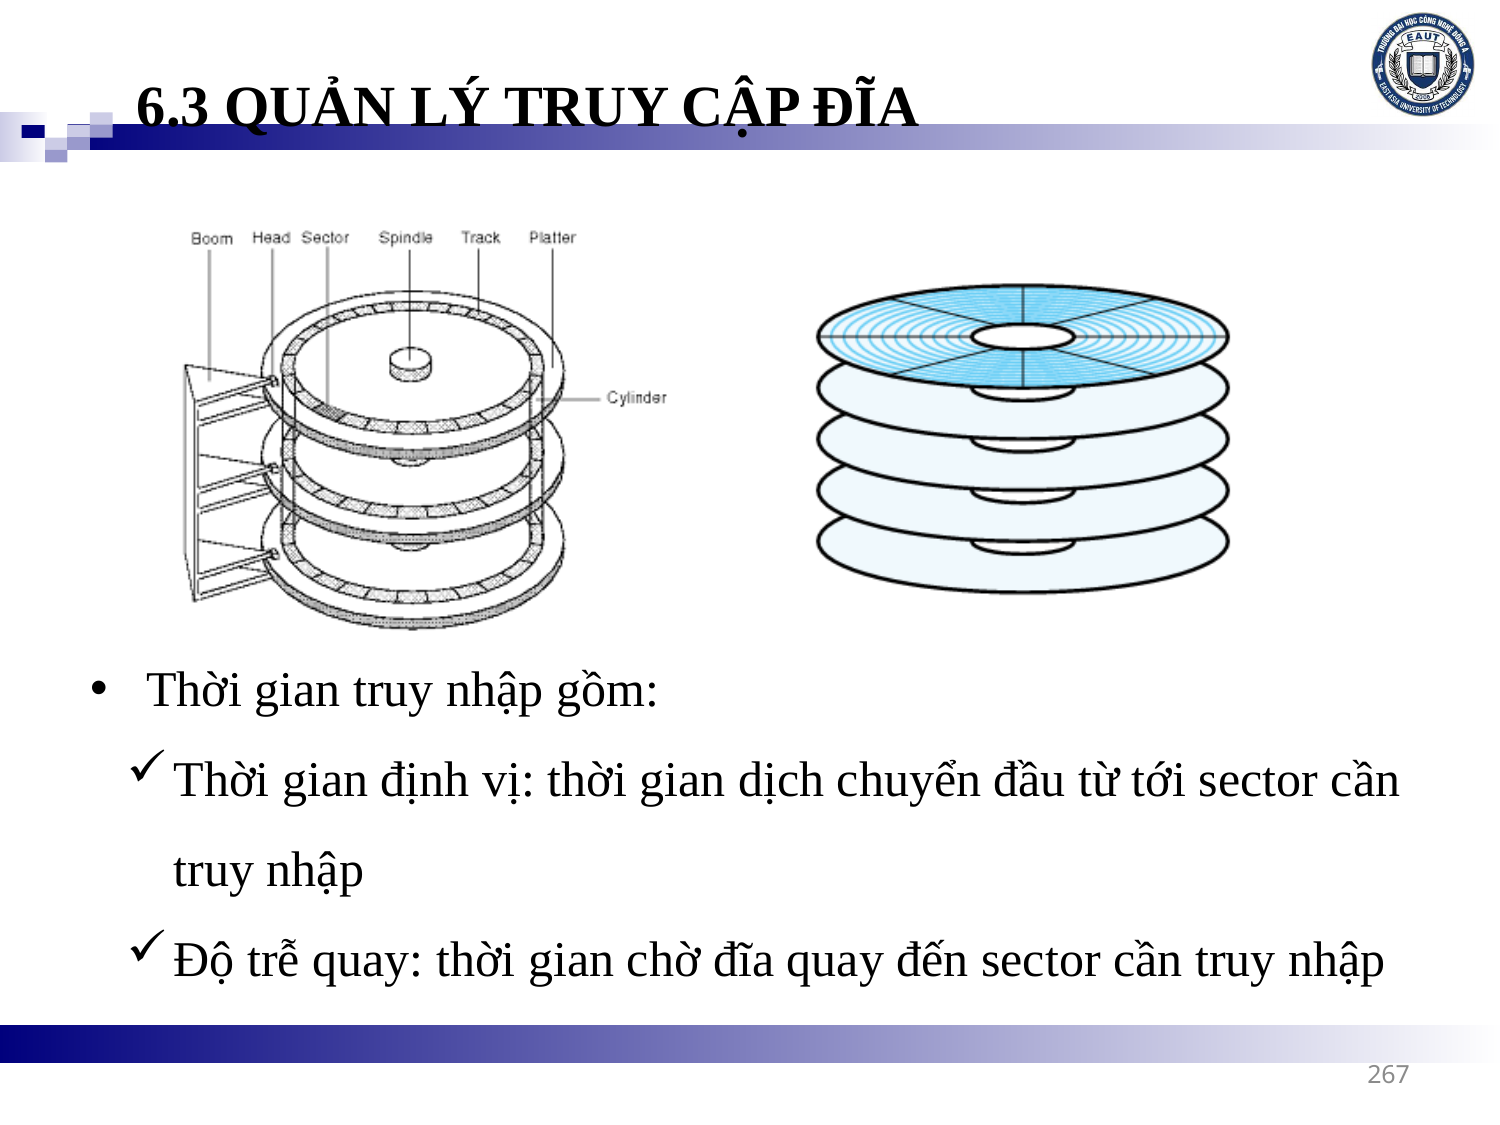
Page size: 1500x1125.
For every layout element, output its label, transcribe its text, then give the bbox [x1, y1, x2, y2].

picture [171, 214, 688, 638]
text_box 6.3 QUẢN LÝ TRUY CẬP ĐĨA [121, 39, 1472, 140]
slide_number 267 [1074, 1025, 1425, 1100]
picture [796, 279, 1238, 601]
text_box Thời gian truy nhập gồm: Thời gian định vị: thời gian dịch chuyển đầu từ tới sector cần truy nhập Độ trễ quay: thời gian chờ đĩa quay đến sector cần truy nhập [74, 637, 1472, 1100]
